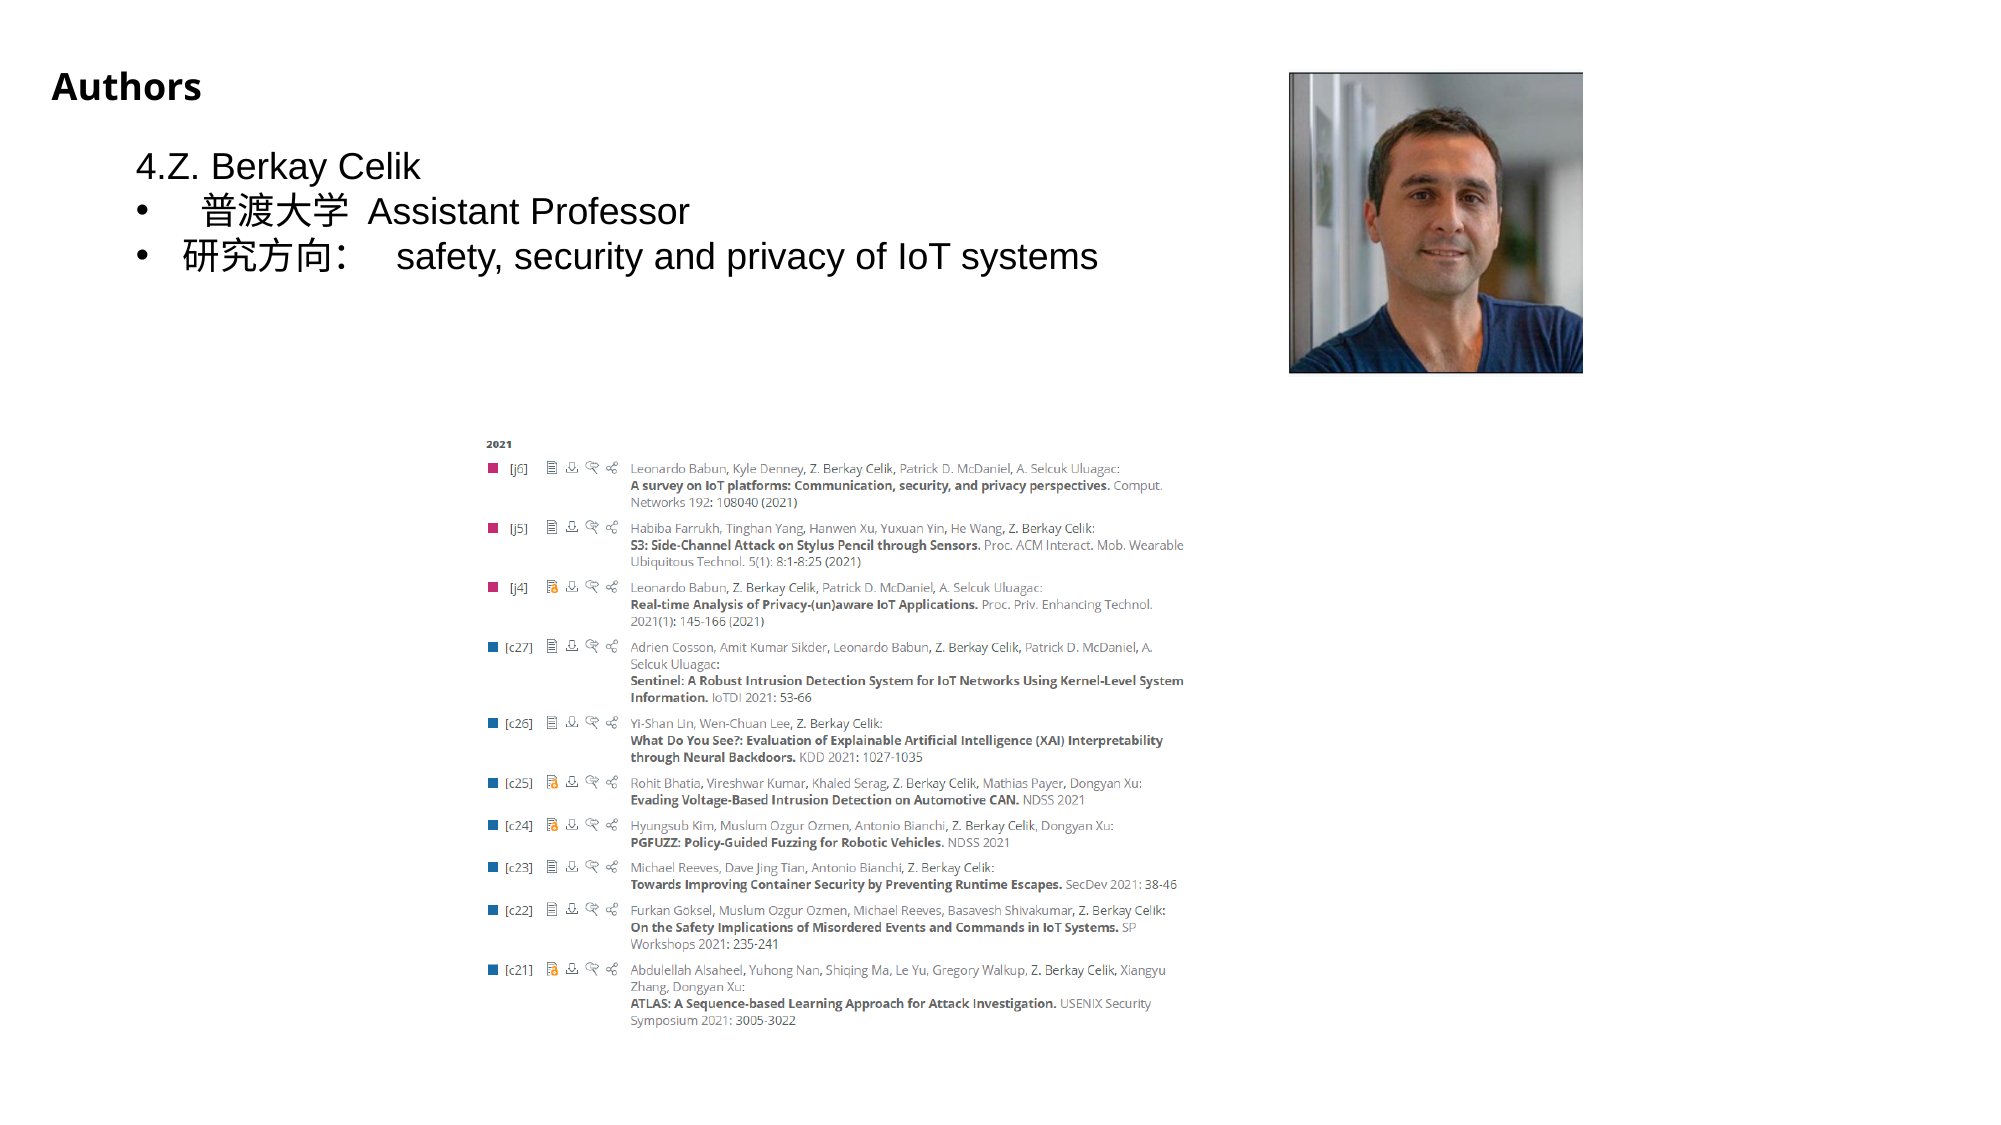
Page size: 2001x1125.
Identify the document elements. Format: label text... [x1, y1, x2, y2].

text_box 4.Z. Berkay Celik 普渡大学 Assistant Professor 研究方向： safety, security and privacy of IoT systems [121, 134, 1212, 285]
picture [471, 426, 1213, 1032]
picture [1288, 69, 1583, 377]
text_box Authors [27, 38, 1583, 116]
